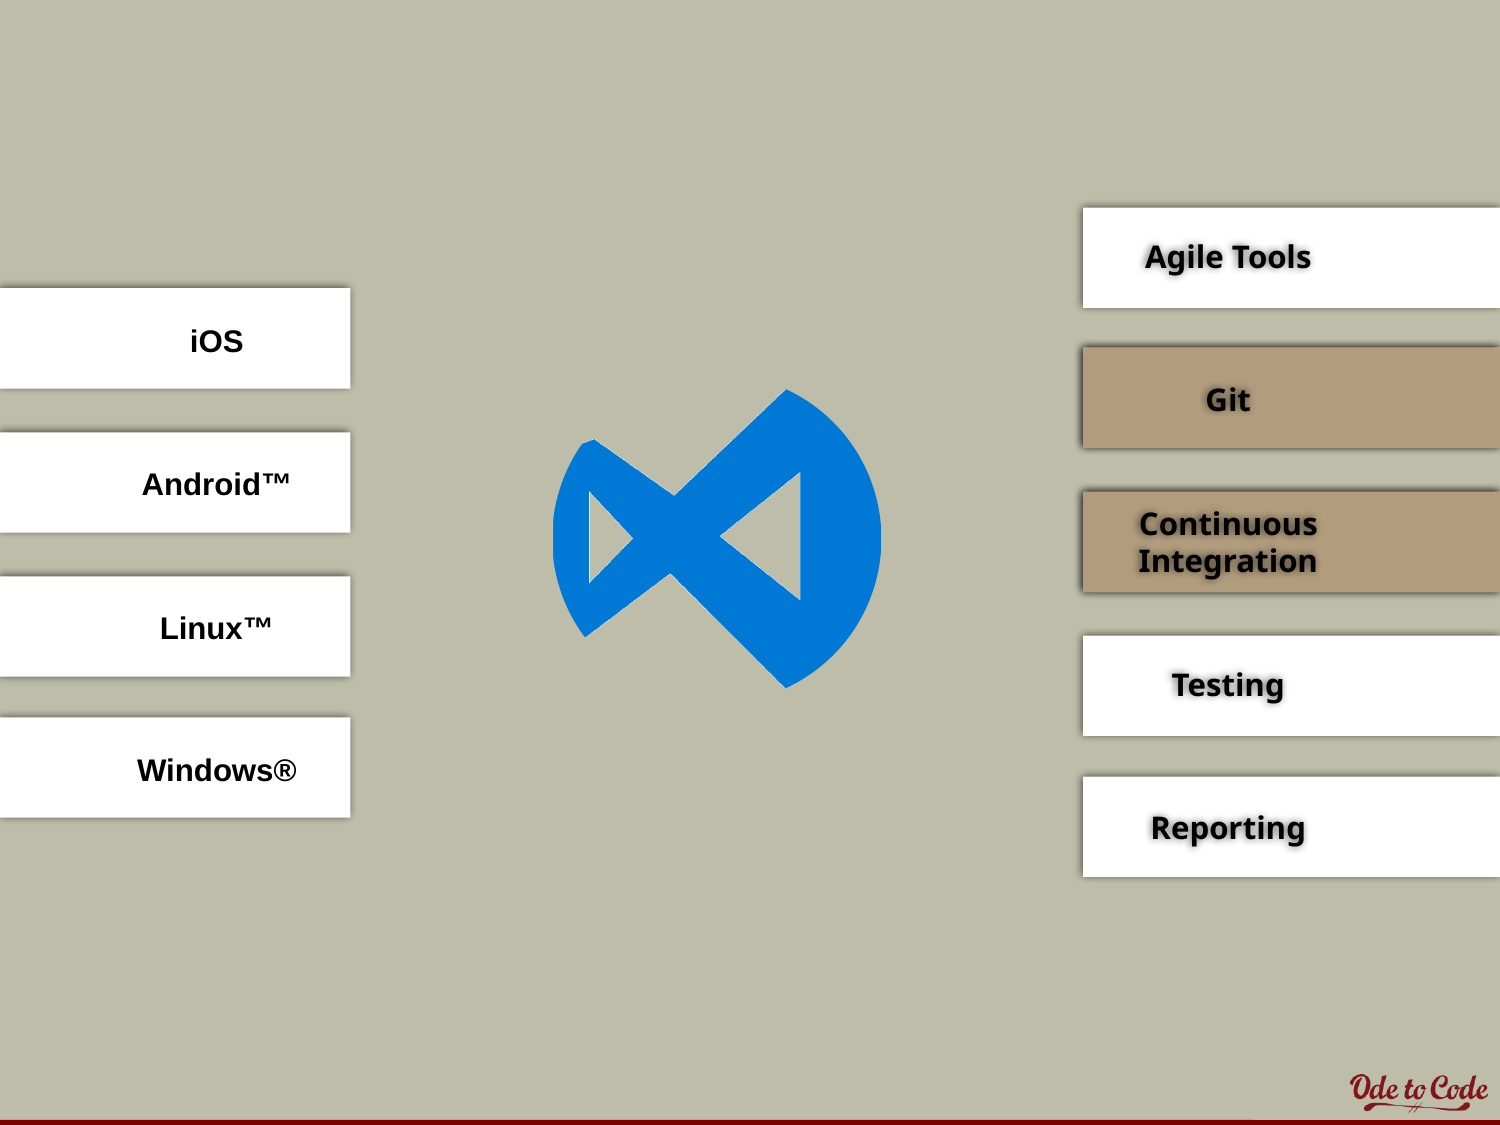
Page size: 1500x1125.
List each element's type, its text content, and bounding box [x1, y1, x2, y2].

text_box Linux™ [144, 600, 290, 653]
text_box Git [1054, 362, 1403, 436]
text_box Continuous Integration [1054, 504, 1403, 578]
text_box [0, 574, 353, 679]
text_box [1081, 490, 1500, 594]
text_box [0, 715, 353, 820]
text_box [1081, 346, 1500, 450]
text_box [1081, 633, 1500, 738]
text_box Agile Tools [1054, 219, 1403, 293]
text_box [0, 286, 353, 391]
text_box [1081, 205, 1500, 310]
text_box [0, 430, 353, 535]
text_box Android™ [126, 457, 308, 510]
text_box iOS [175, 313, 259, 366]
text_box Testing [1054, 647, 1403, 721]
text_box Windows® [122, 742, 312, 796]
picture [1350, 1074, 1488, 1113]
picture [552, 373, 882, 704]
text_box [1081, 775, 1500, 879]
text_box Reporting [1054, 790, 1403, 864]
